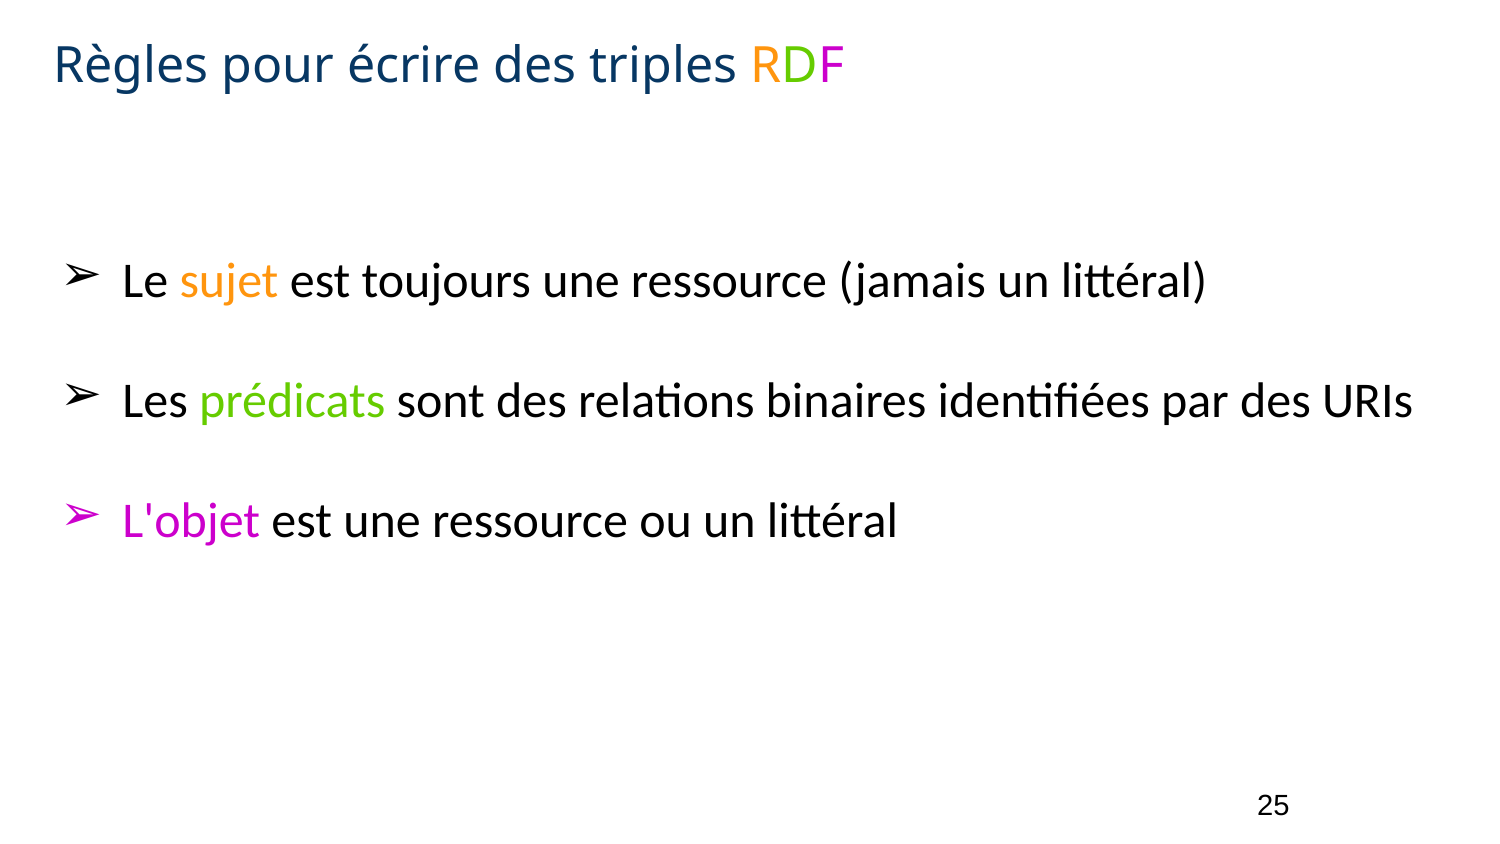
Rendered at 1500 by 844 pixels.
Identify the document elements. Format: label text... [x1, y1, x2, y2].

title Règles pour écrire des triples RDF [38, 21, 1389, 95]
text_box Le sujet est toujours une ressource (jamais un littéral) Les prédicats sont des relations binaires identifiées par des URIs L'objet est une ressource ou un littéral [32, 232, 1480, 739]
slide_number 25 [1241, 771, 1332, 836]
